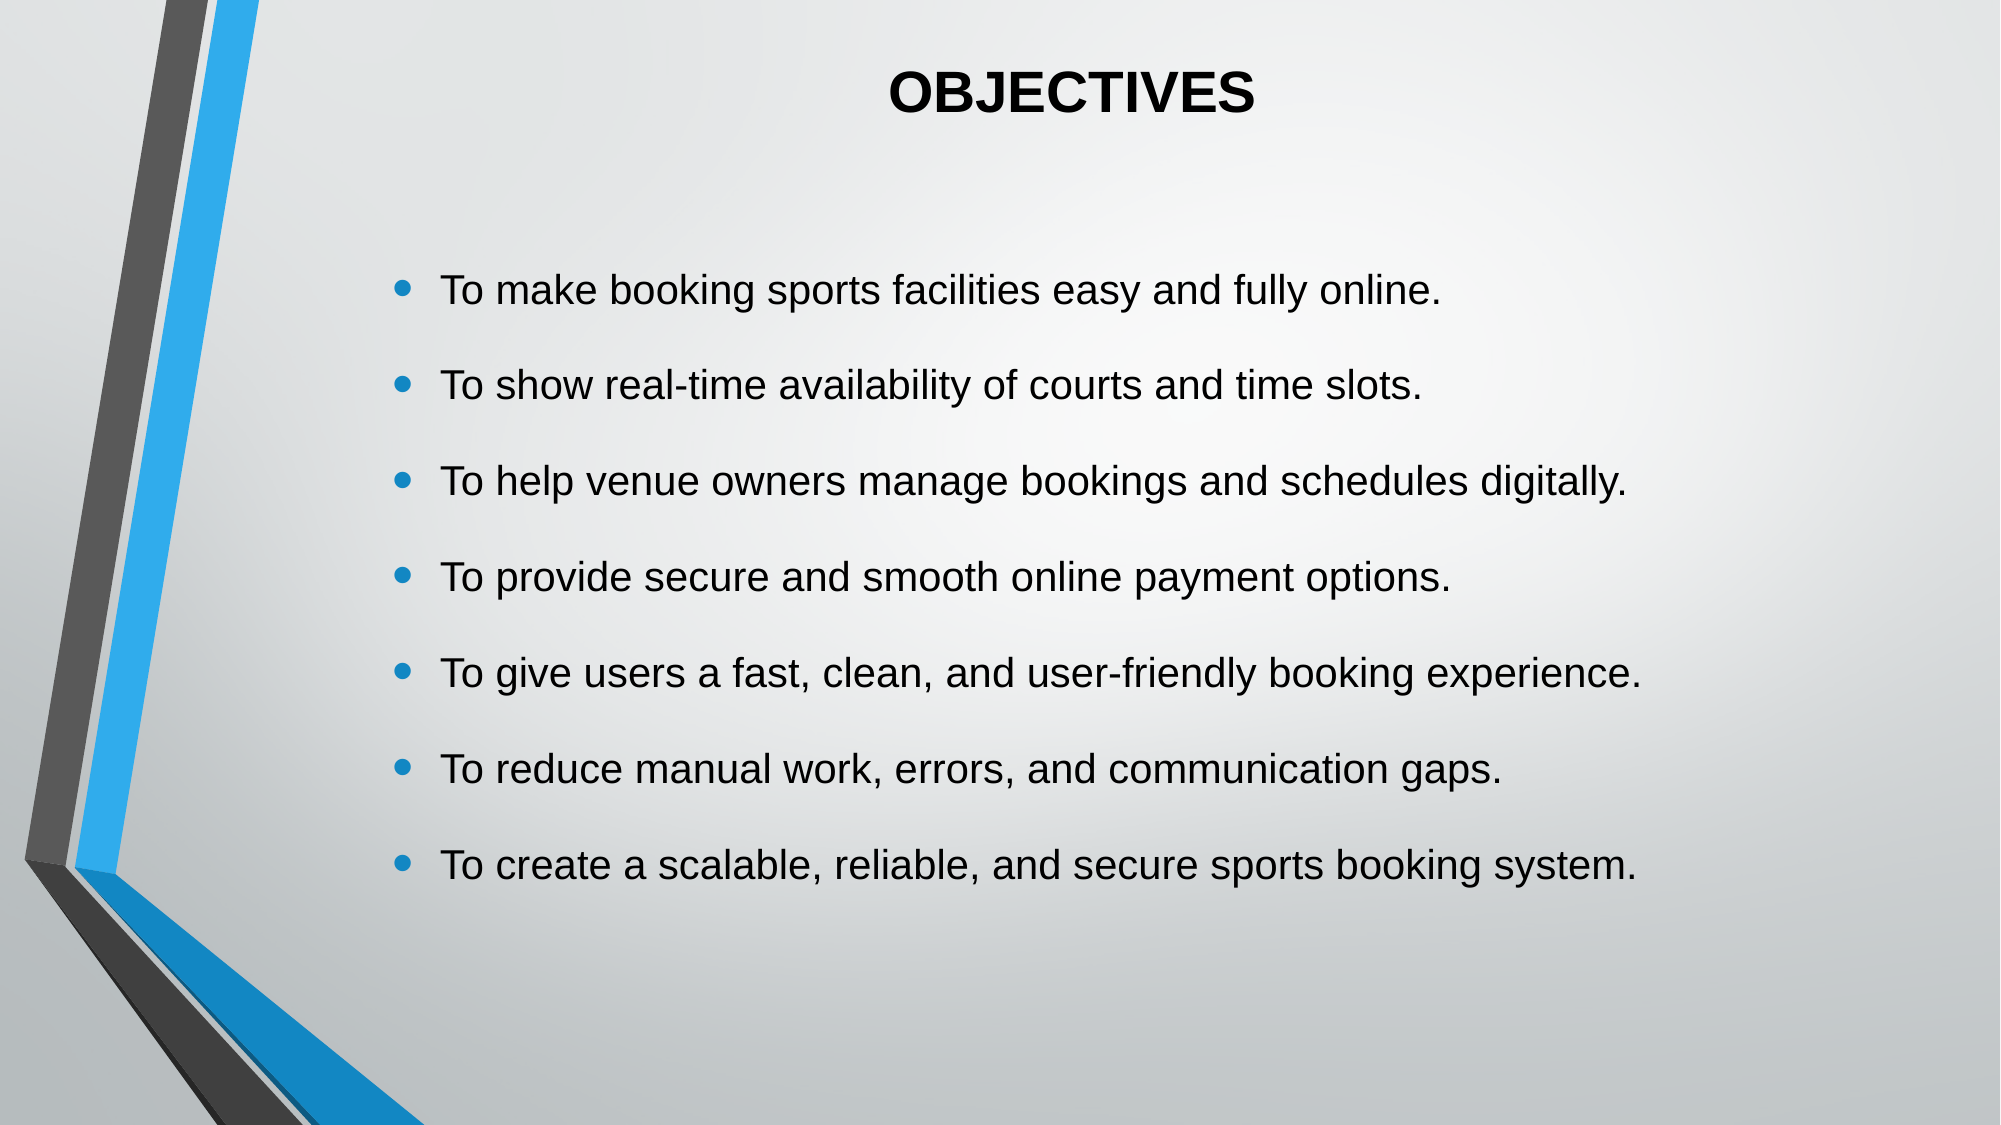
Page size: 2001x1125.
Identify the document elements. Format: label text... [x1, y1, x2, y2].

text_box To make booking sports facilities easy and fully online. To show real-time availability of courts and time slots. To help venue owners manage bookings and schedules digitally. To provide secure and smooth online payment options. To give users a fast, clean, and user-friendly booking experience. To reduce manual work, errors, and communication gaps. To create a scalable, reliable, and secure sports booking system. [377, 229, 1868, 895]
text_box OBJECTIVES [317, 47, 1828, 247]
